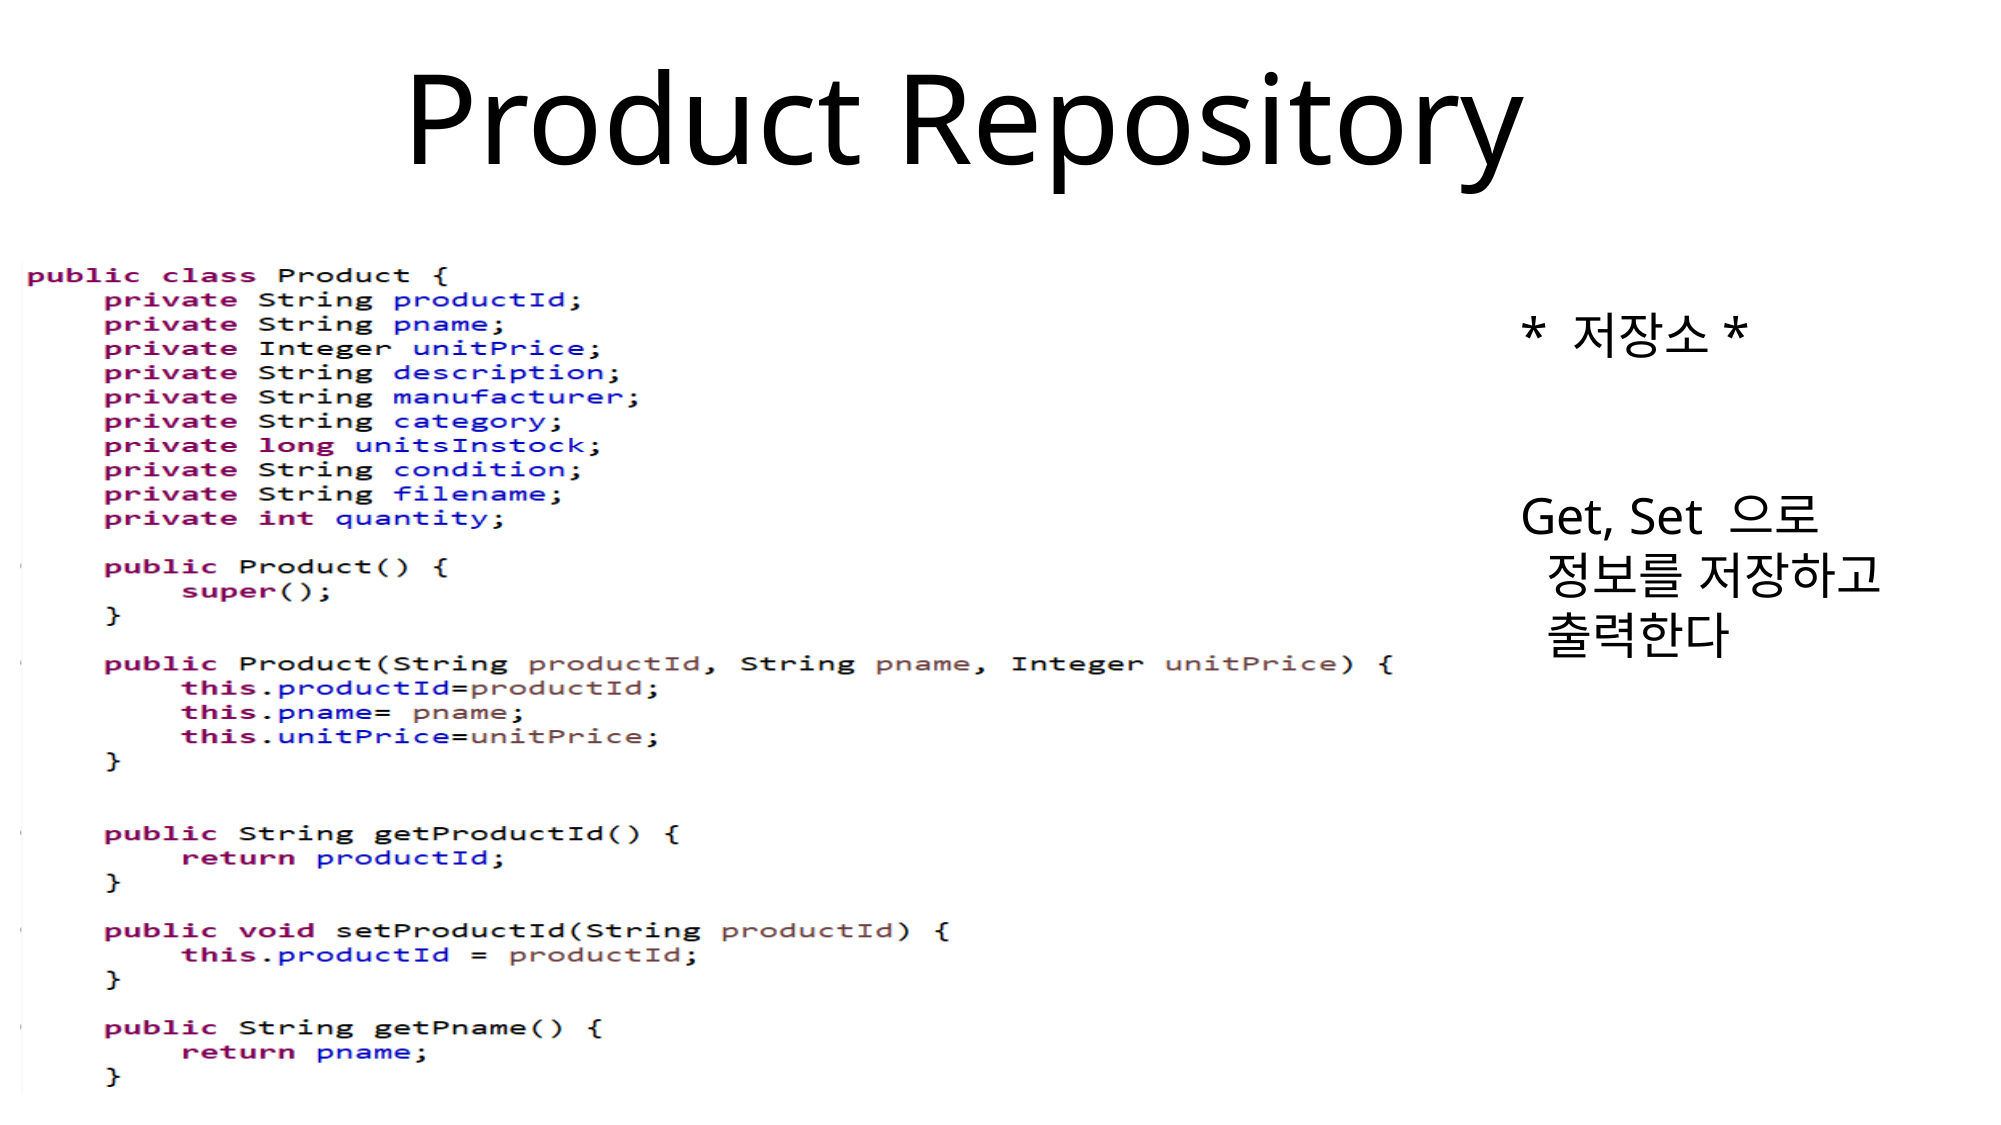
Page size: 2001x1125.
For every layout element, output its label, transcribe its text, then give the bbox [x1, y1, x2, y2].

text_box * 저장소* Get, Set 으로 정보를 저장하고 출력한다 [1505, 297, 1923, 672]
title Product Repository [213, 0, 1714, 200]
picture [20, 260, 1420, 1092]
